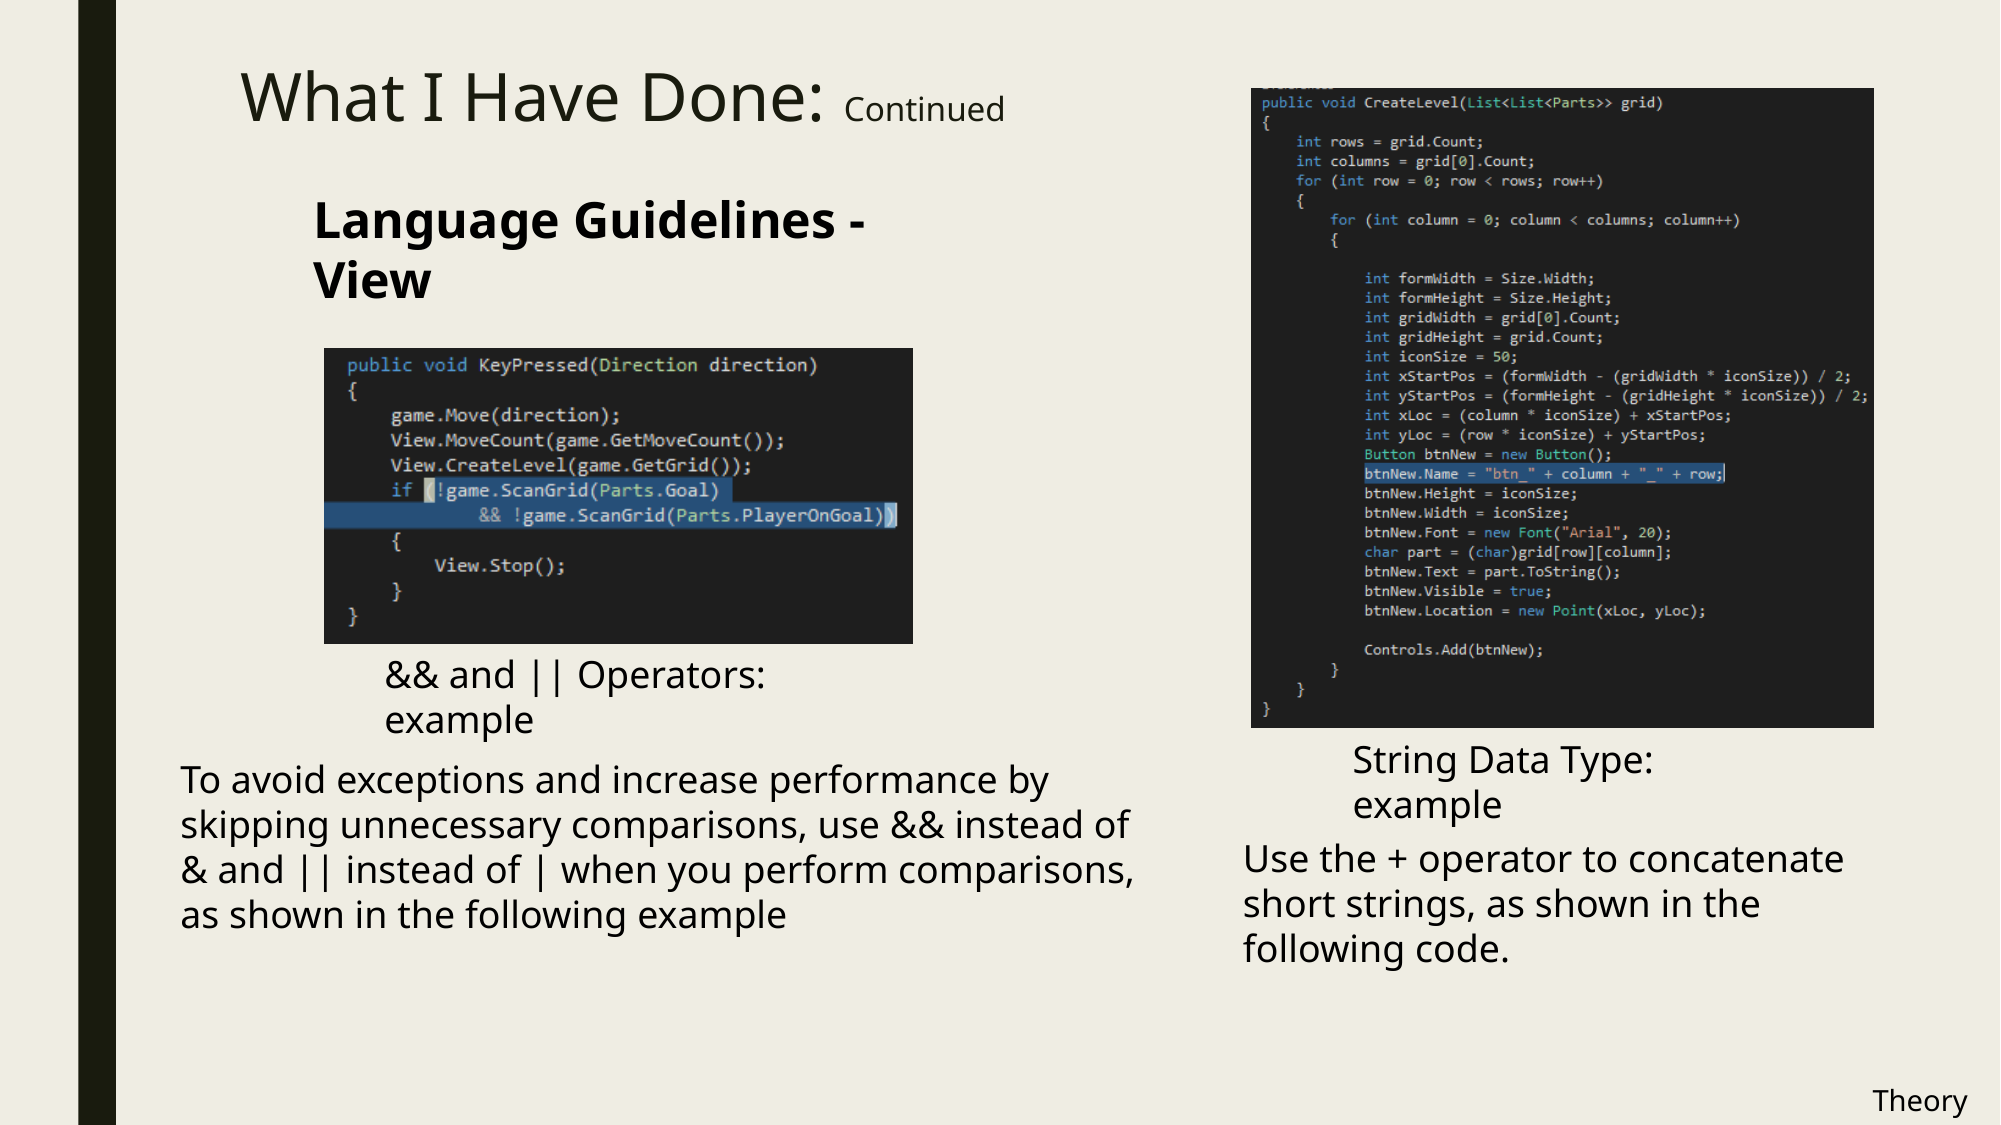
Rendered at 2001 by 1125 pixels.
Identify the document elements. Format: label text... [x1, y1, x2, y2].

text_box && and || Operators: example [369, 644, 892, 749]
picture [1251, 88, 1874, 728]
text_box To avoid exceptions and increase performance by skipping unnecessary comparisons, use && instead of & and || instead of | when you perform comparisons, as shown in the following example [165, 749, 1166, 944]
title What I Have Done: Continued [225, 56, 1800, 183]
text_box String Data Type: example [1338, 728, 1787, 827]
text_box Use the + operator to concatenate short strings, as shown in the following code. [1228, 827, 1897, 978]
text_box Theory 1 [1857, 1074, 2000, 1125]
text_box Language Guidelines - View [298, 180, 913, 316]
picture [324, 348, 913, 644]
